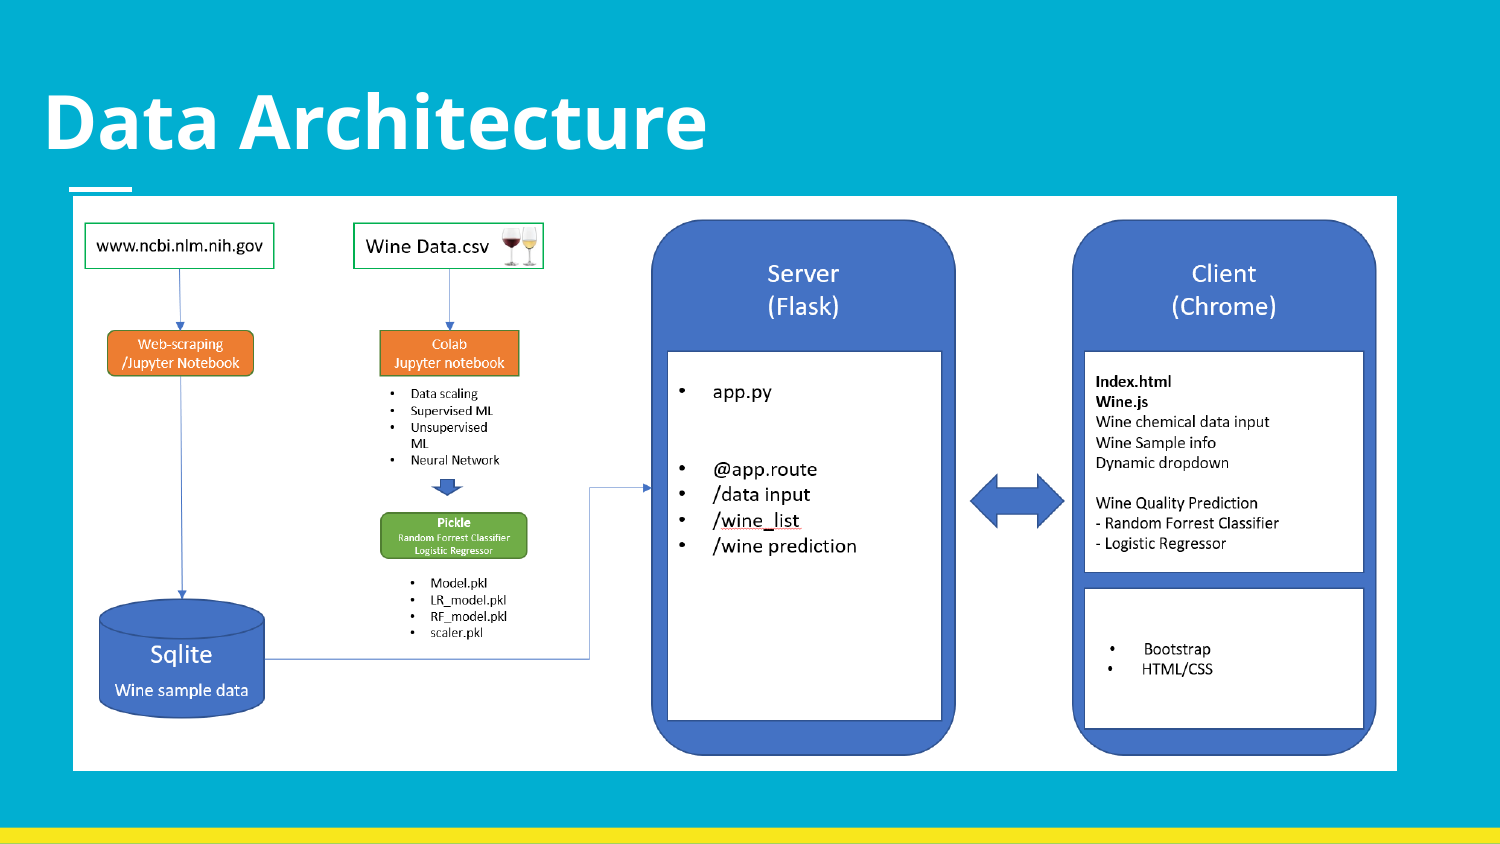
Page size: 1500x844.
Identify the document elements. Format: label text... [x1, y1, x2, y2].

picture [73, 195, 1397, 771]
title Data Architecture [26, 19, 1444, 220]
